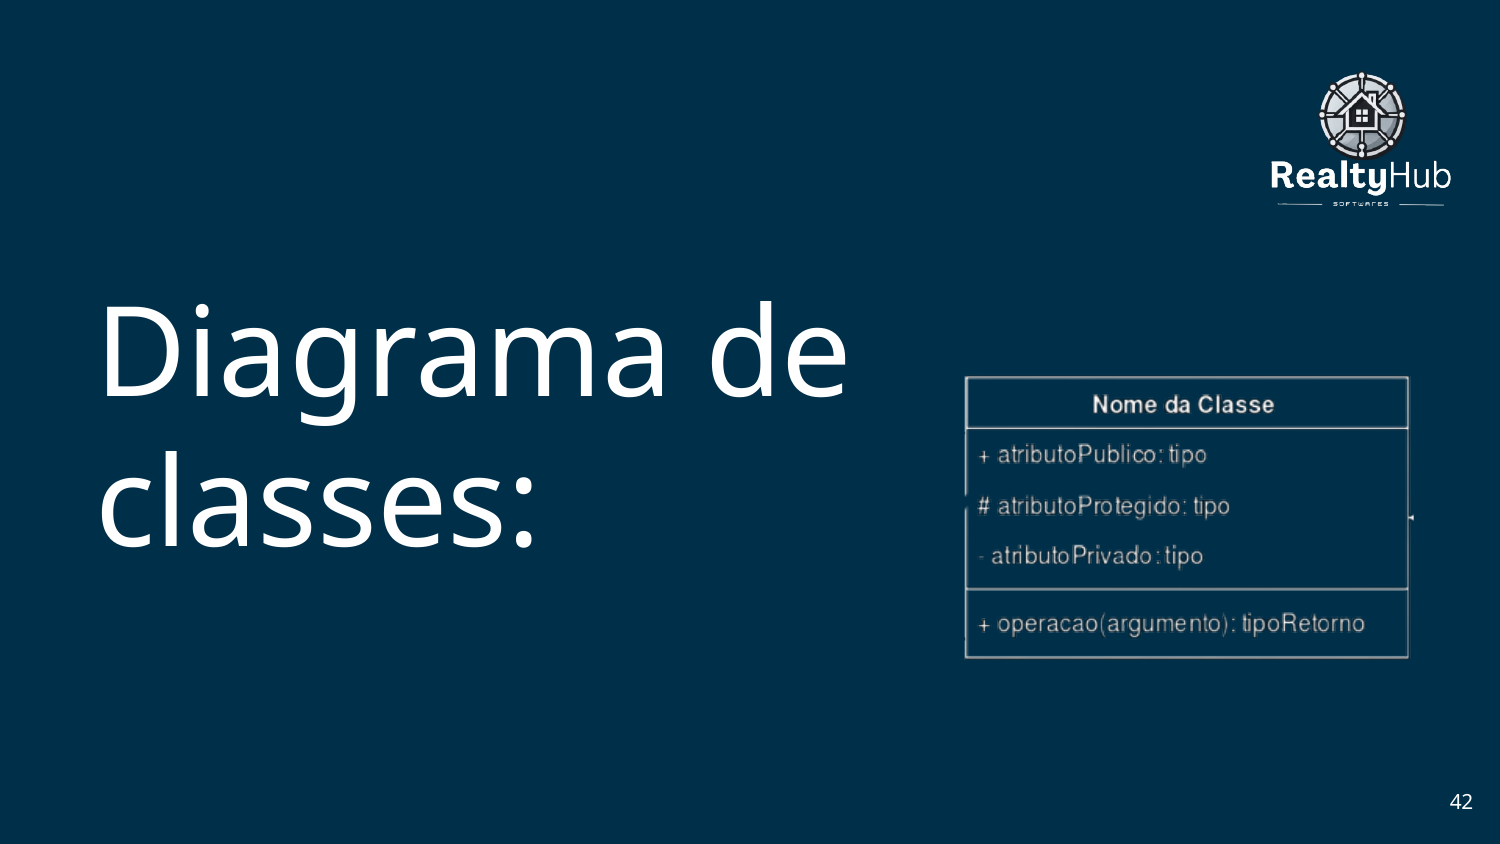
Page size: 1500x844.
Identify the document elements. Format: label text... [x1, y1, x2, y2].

picture [948, 360, 1414, 689]
slide_number ‹#› [1398, 770, 1489, 835]
picture [1221, 0, 1500, 280]
title Diagrama de classes: [80, 86, 1102, 758]
